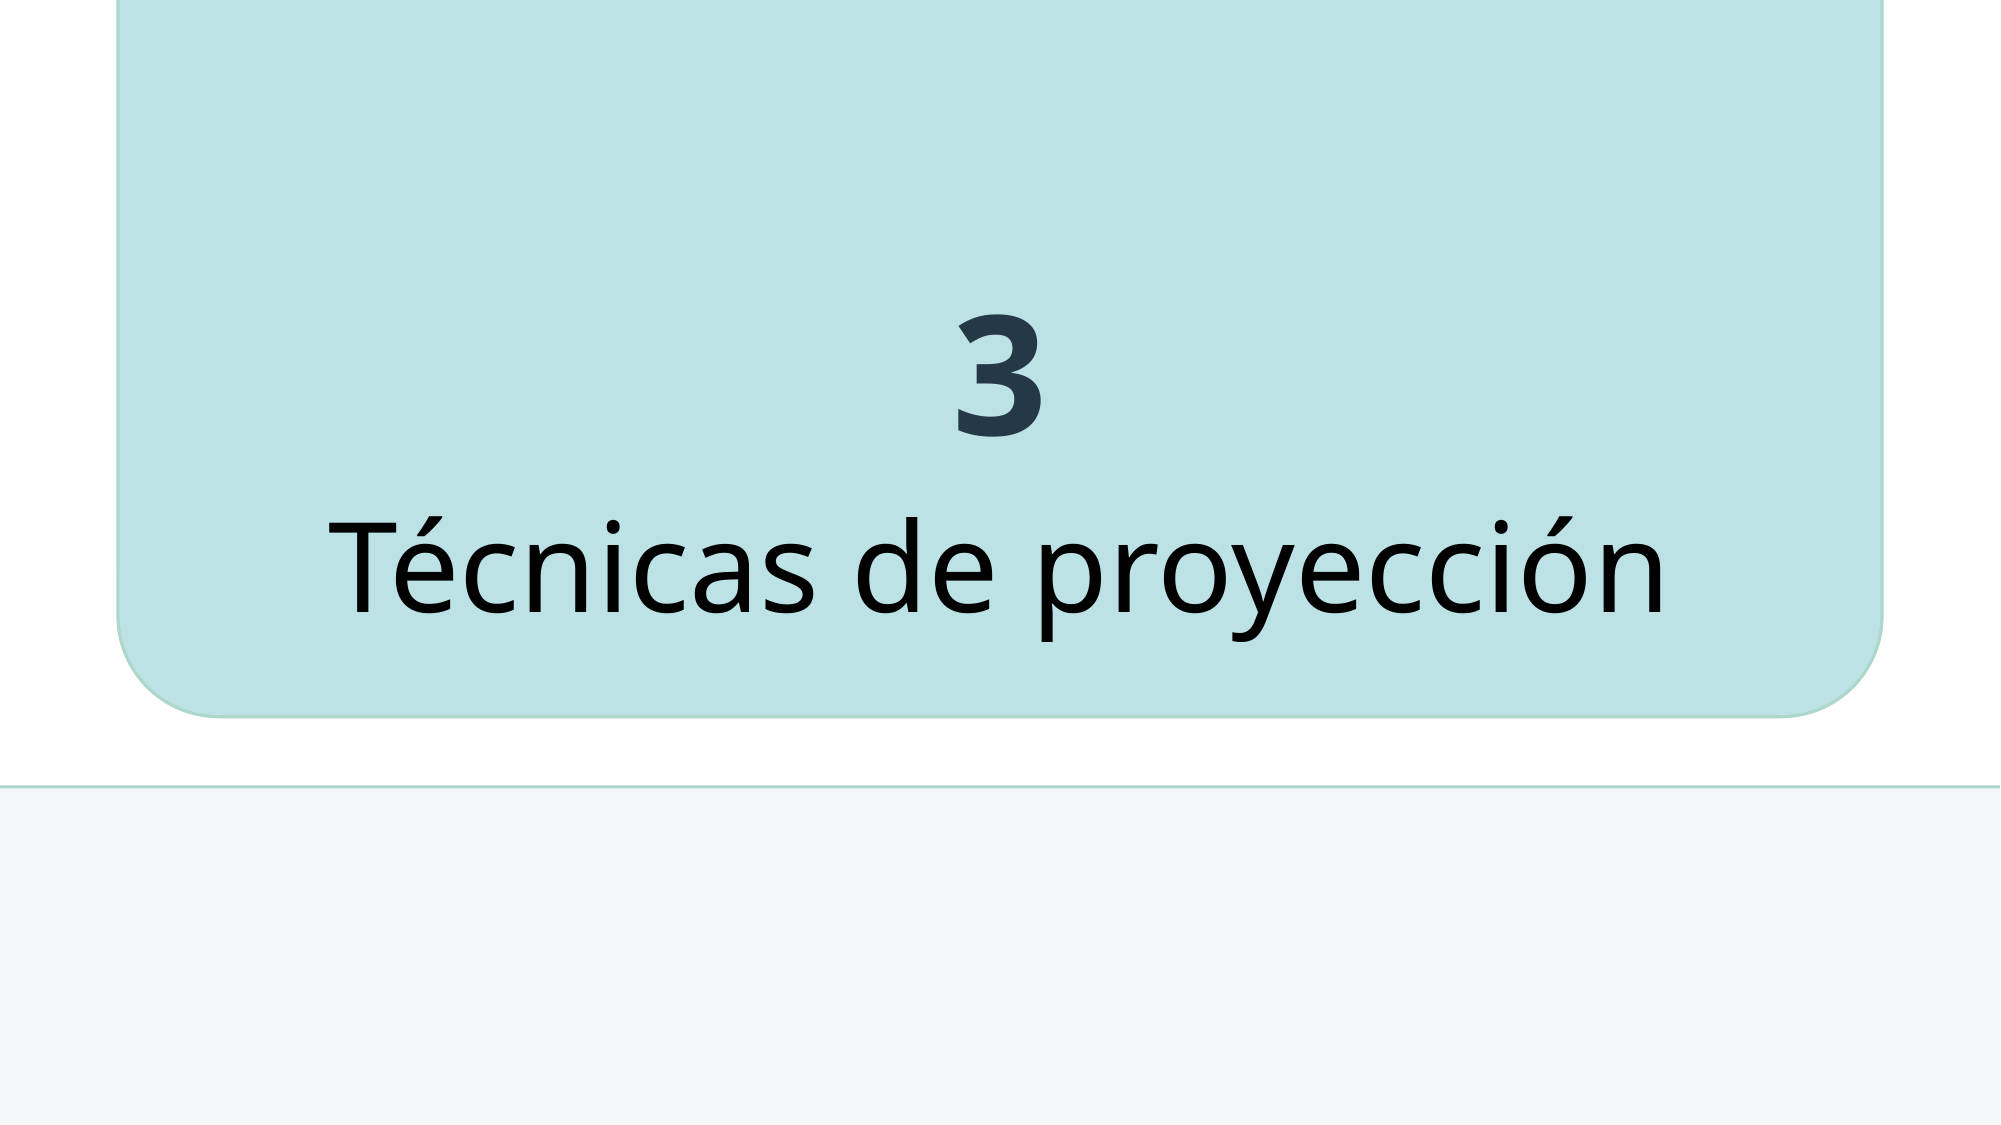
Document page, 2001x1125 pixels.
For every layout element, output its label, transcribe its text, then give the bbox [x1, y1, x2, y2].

text_box 3 [125, 659, 1875, 719]
text_box [0, 785, 2000, 1125]
text_box Técnicas de proyección [116, 465, 1884, 660]
text_box 3 [116, 0, 1884, 474]
